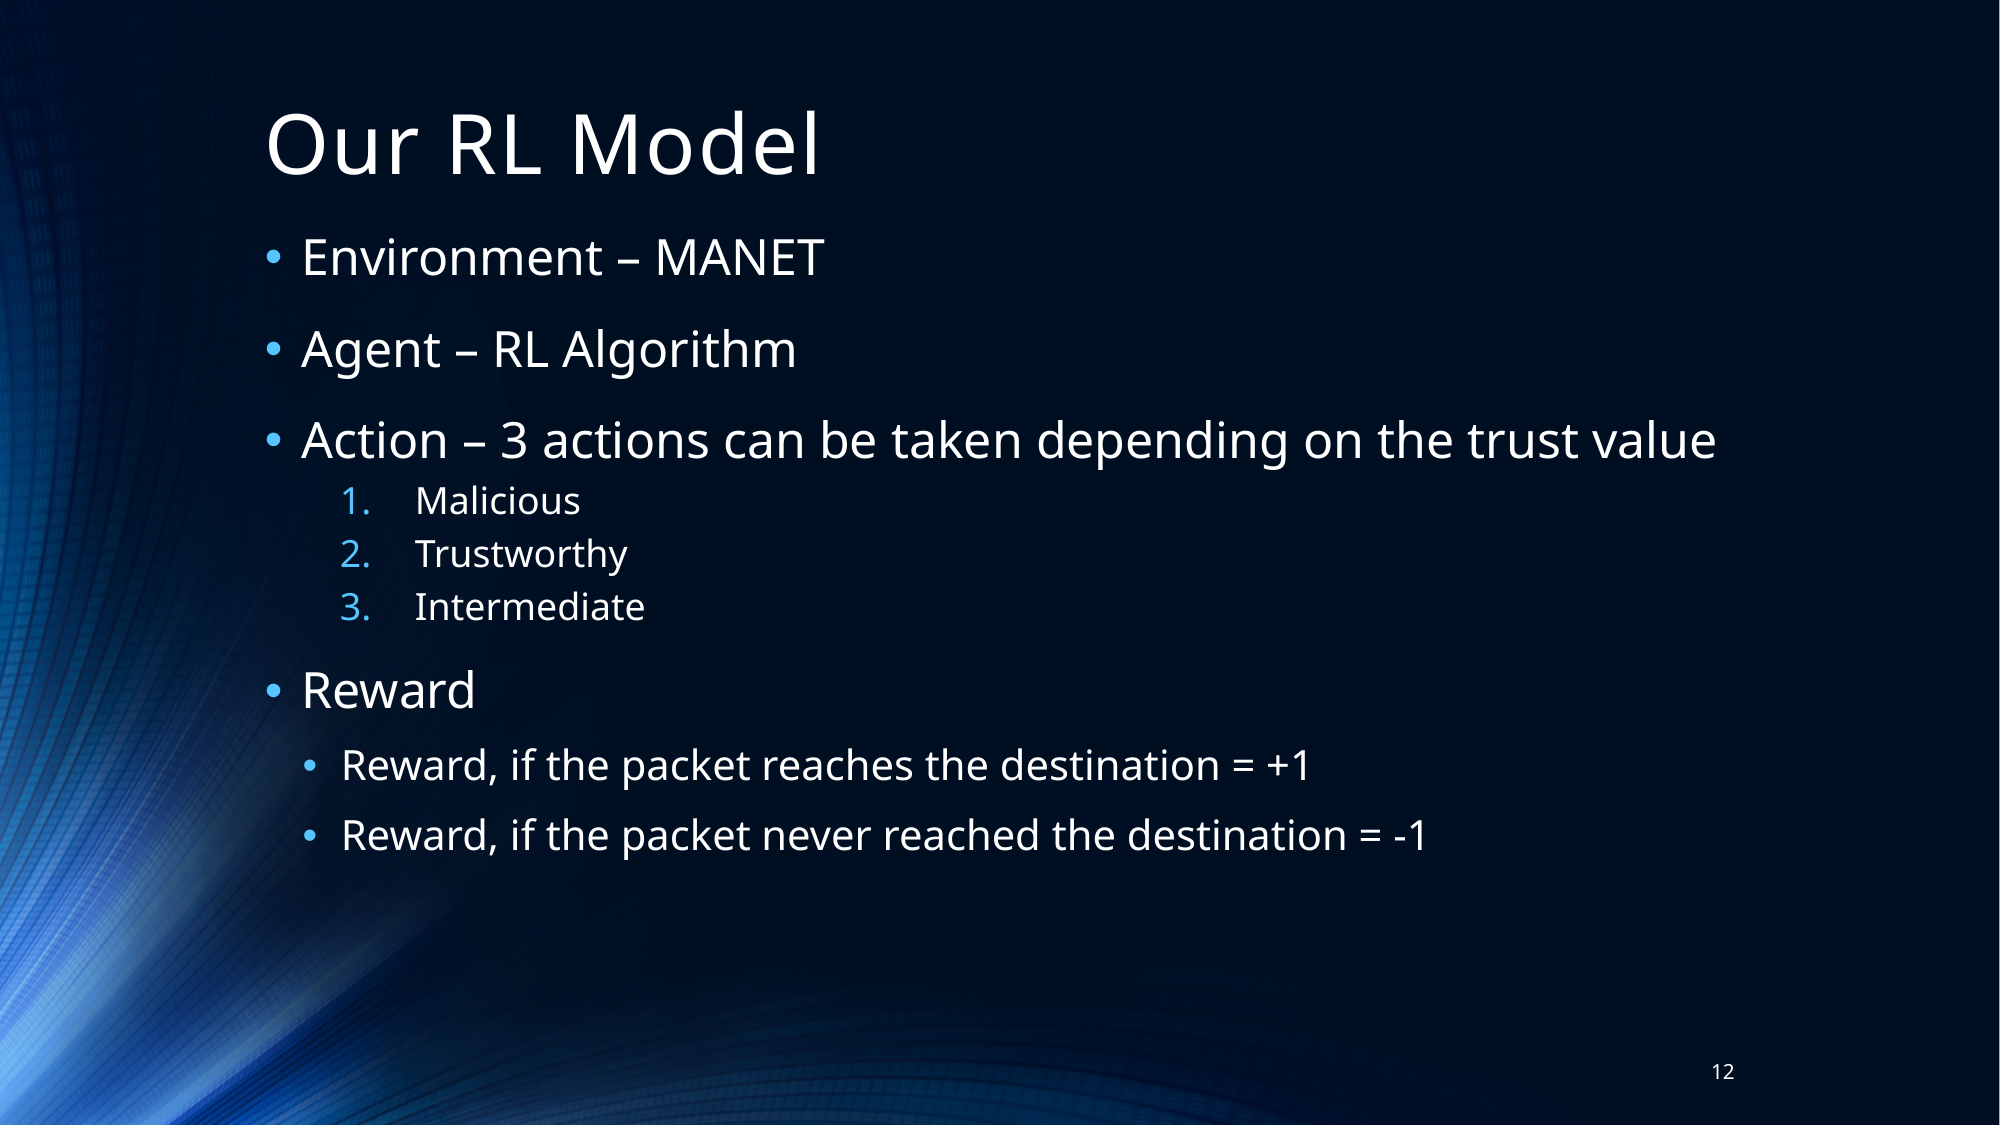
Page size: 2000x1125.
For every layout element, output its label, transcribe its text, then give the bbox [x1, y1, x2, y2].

slide_number 12 [1612, 1050, 1750, 1096]
picture [0, 0, 2000, 1125]
list Environment – MANET Agent – RL Algorithm Action – 3 actions can be taken depending on the trust value Malicious Trustworthy Intermediate Reward Reward, if the packet reaches the destination = +1 Reward, if the packet never reached the destination = -1 [249, 224, 1788, 1088]
title Our RL Model [249, 62, 1750, 200]
